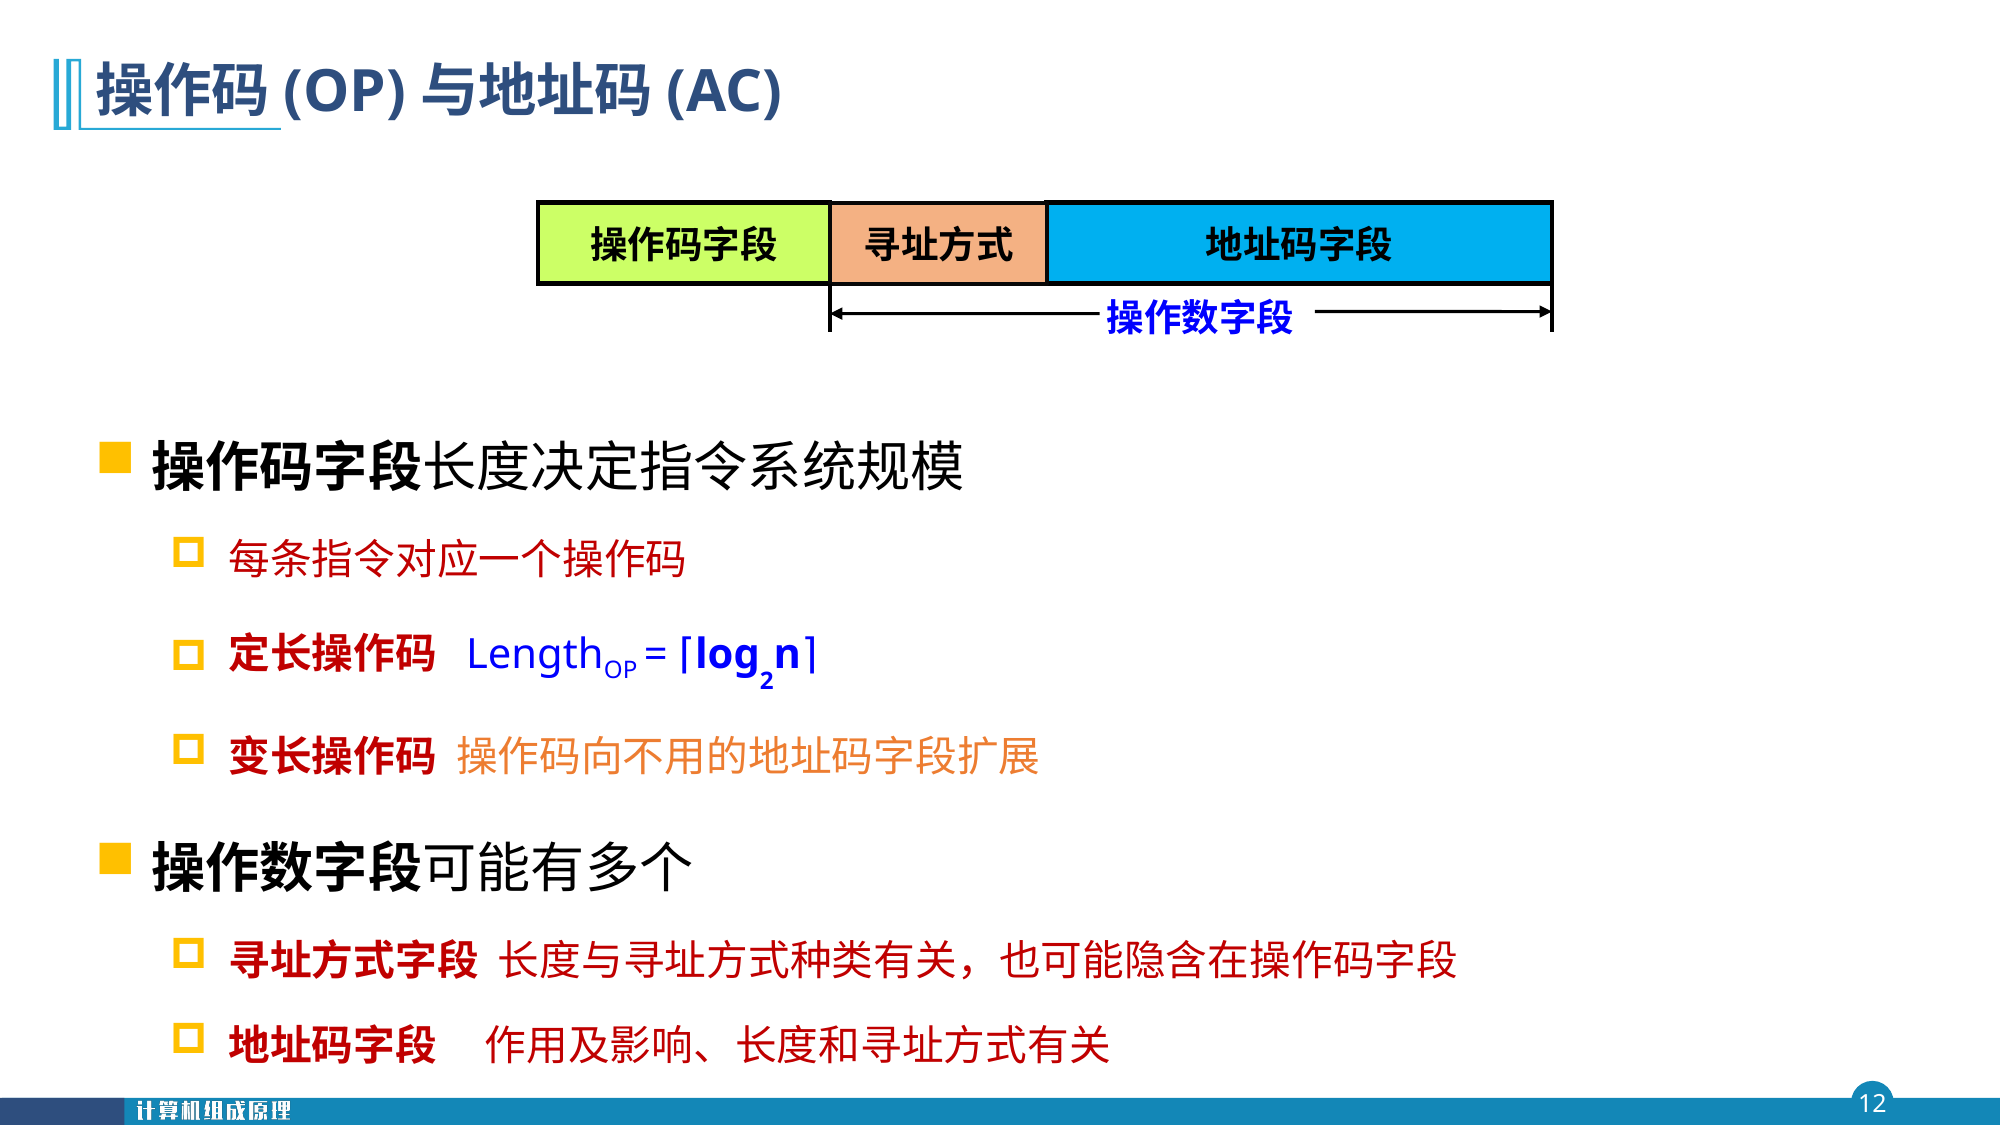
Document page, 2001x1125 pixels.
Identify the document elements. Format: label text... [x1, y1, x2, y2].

list 操作码字段长度决定指令系统规模 每条指令对应一个操作码 定长操作码 LengthOP = ⌈log2n⌉ 变长操作码 操作码向不用的地址码字段扩展 操作数字段可能有多个 寻址方式字段 长度与寻址方式种类有关，也可能隐含在操作码字段 地址码字段 作用及影响、长度和寻址方式有关 [80, 391, 1877, 1111]
title 操作码(OP)与地址码(AC) [80, 42, 1805, 144]
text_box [538, 202, 1553, 347]
